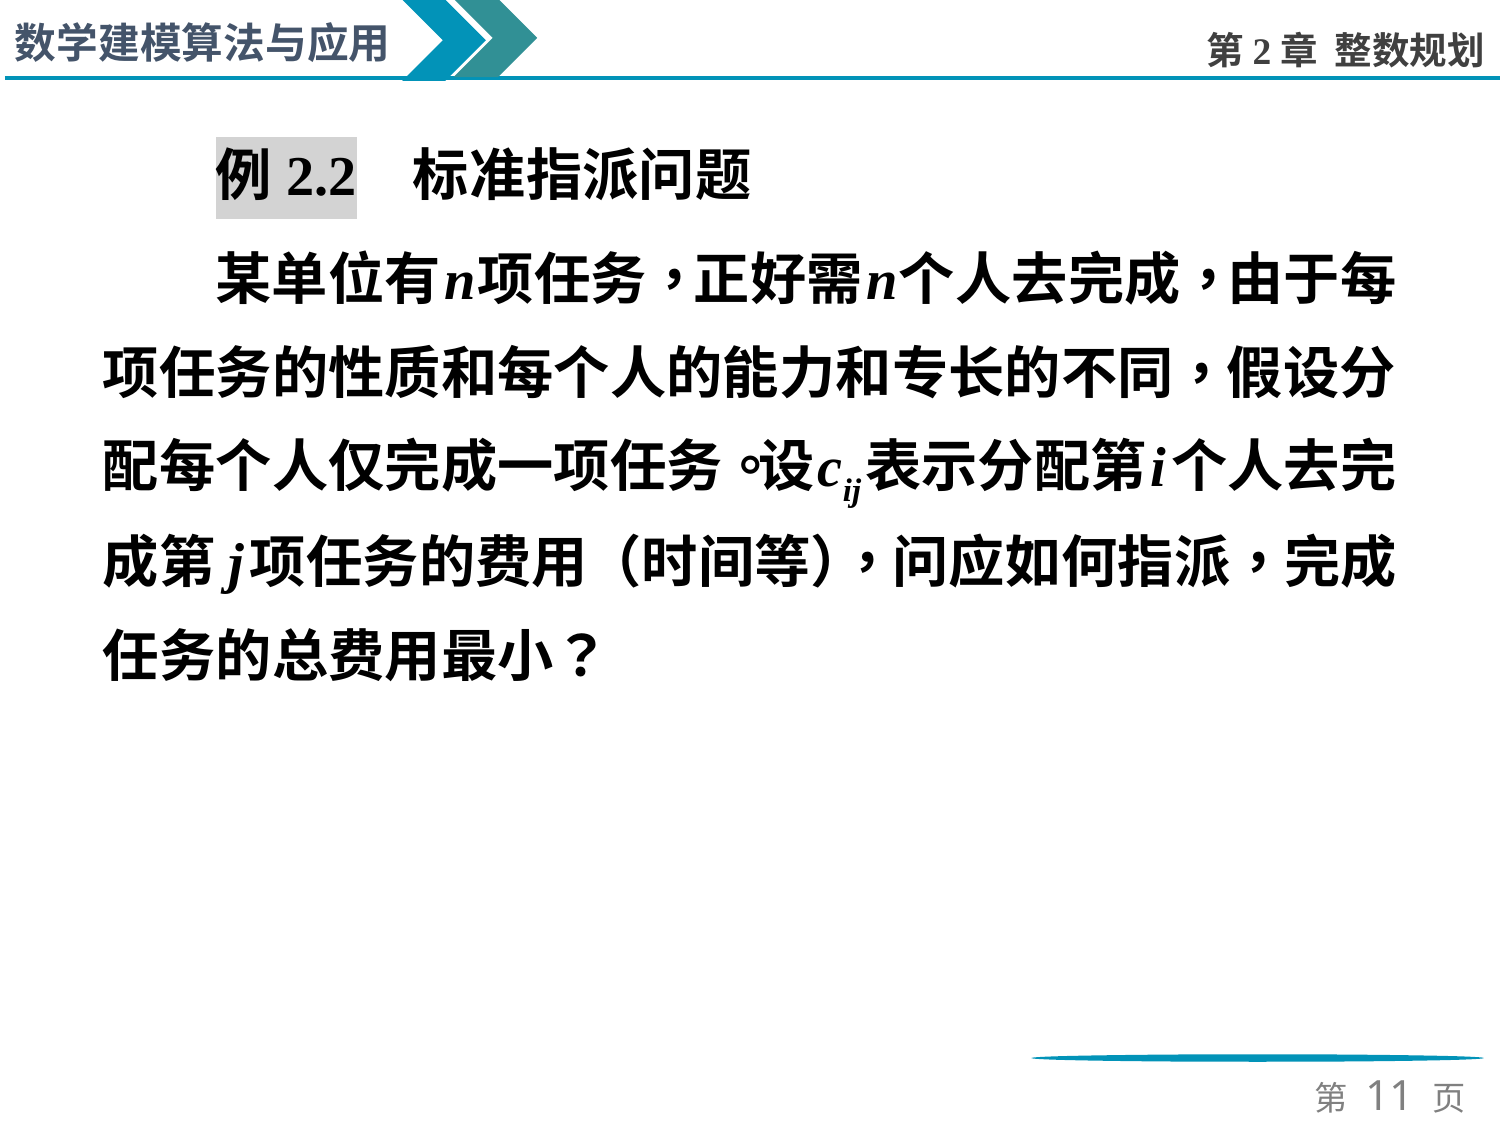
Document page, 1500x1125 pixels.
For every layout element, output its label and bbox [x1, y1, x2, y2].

text_box [102, 121, 1397, 1004]
